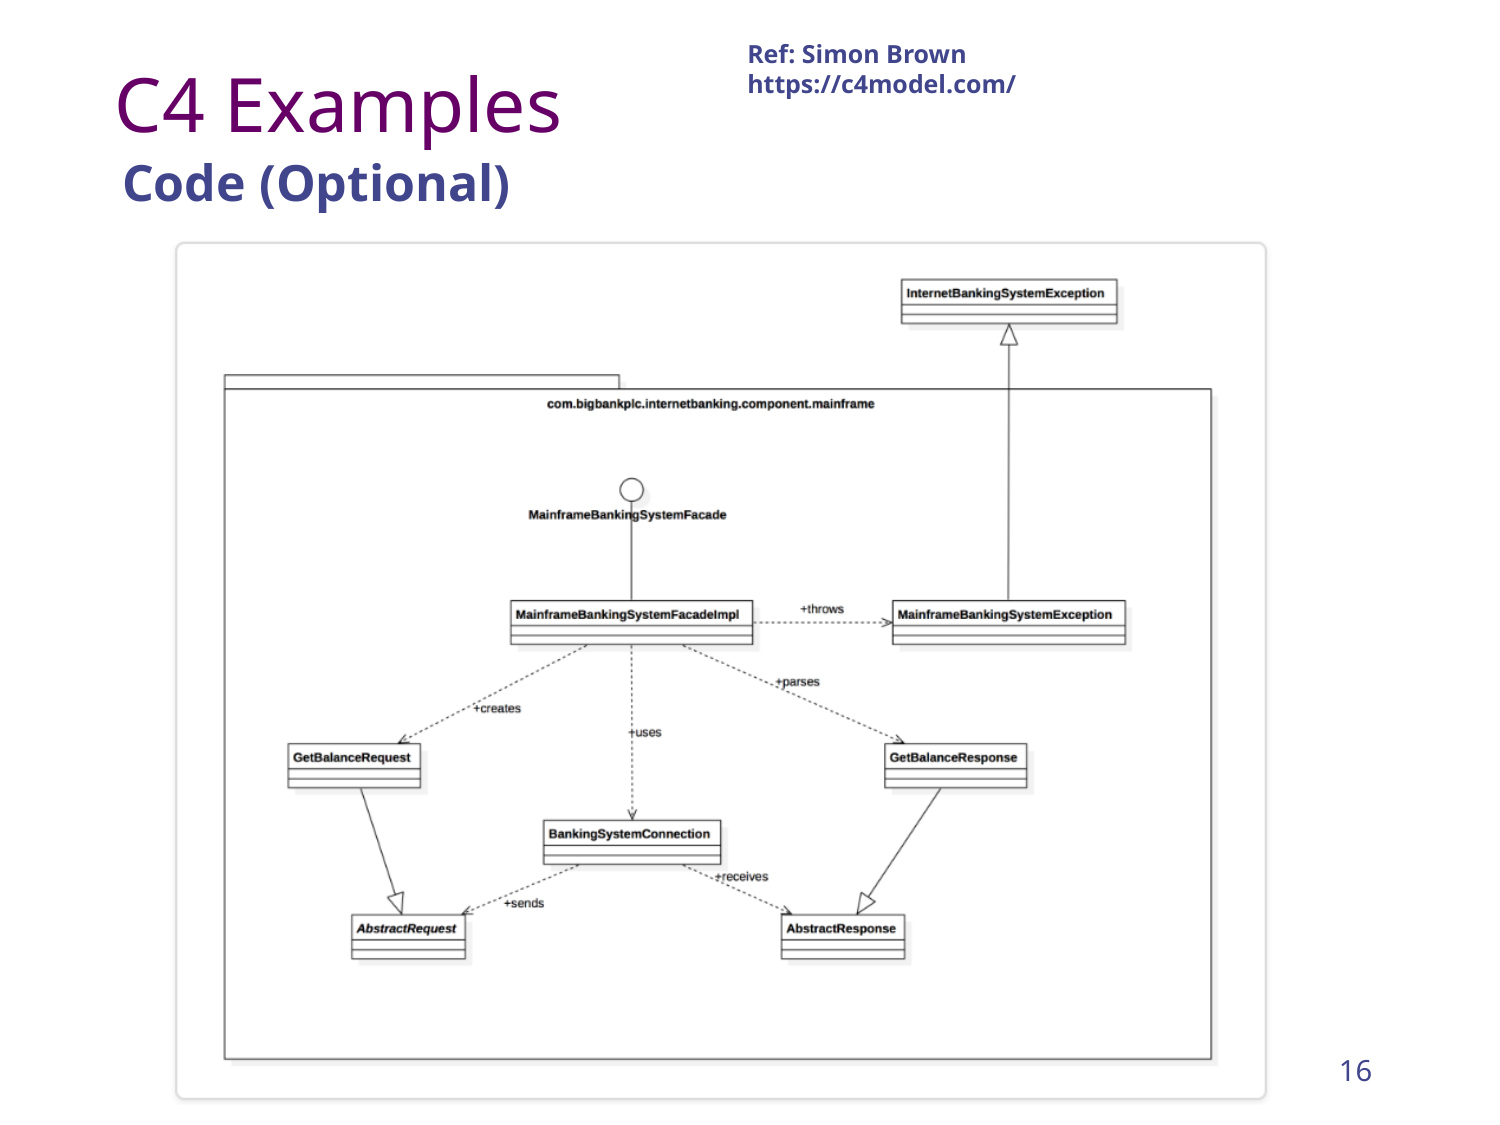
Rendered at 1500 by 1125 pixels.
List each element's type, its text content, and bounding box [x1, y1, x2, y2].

slide_number 16 [1284, 1025, 1388, 1100]
picture [168, 237, 1280, 1105]
text_box Code (Optional) [107, 143, 527, 219]
text_box Ref: Simon Brown https://c4model.com/ [732, 30, 1032, 106]
title C4 Examples [99, 50, 1375, 238]
